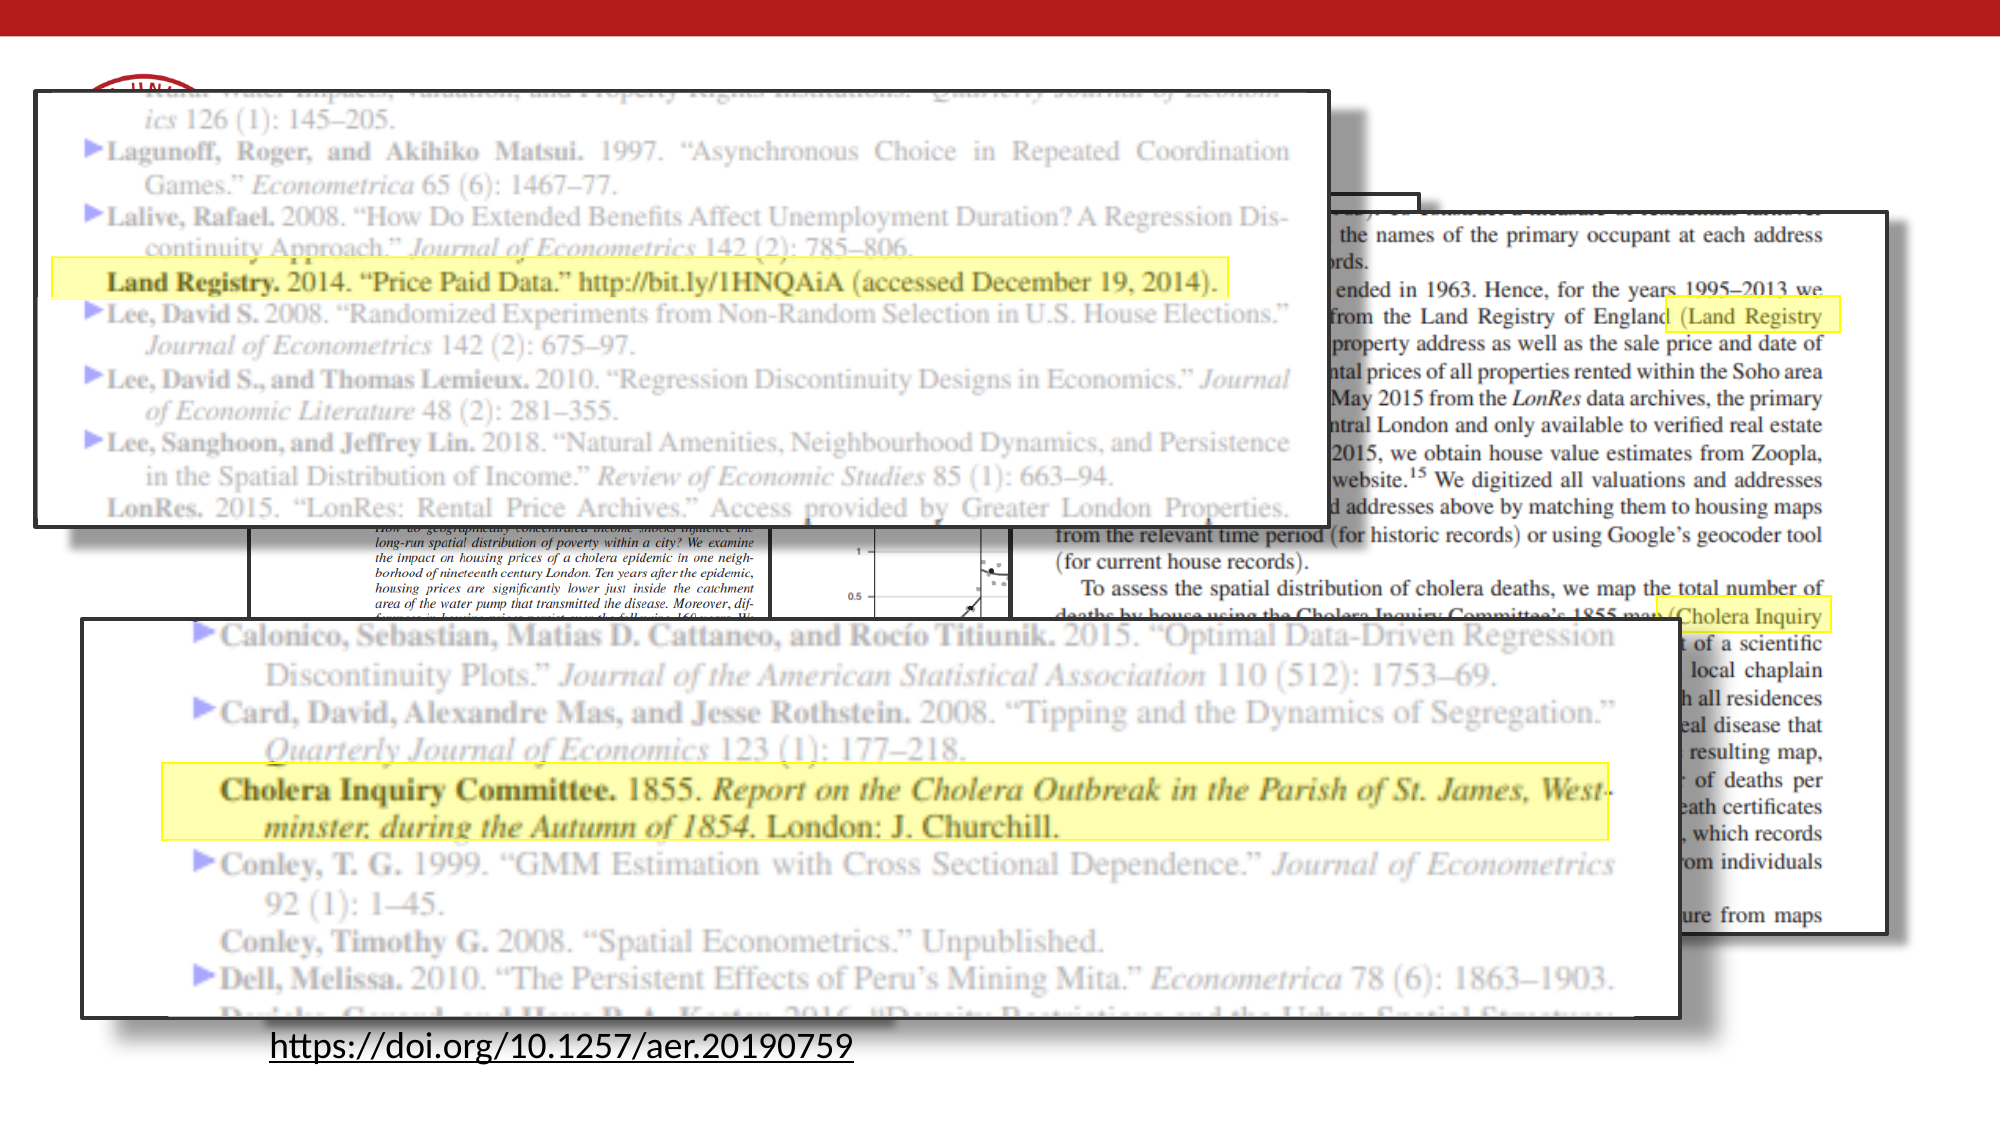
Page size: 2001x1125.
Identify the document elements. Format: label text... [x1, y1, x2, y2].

picture [39, 65, 254, 89]
text_box https://doi.org/10.1257/aer.20190759 [254, 1055, 1013, 1073]
title Credibility [254, 59, 1863, 210]
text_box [1040, 595, 1831, 663]
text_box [1327, 295, 1840, 360]
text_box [37, 92, 1327, 525]
picture [772, 195, 1886, 932]
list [250, 525, 772, 621]
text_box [83, 621, 1679, 1017]
